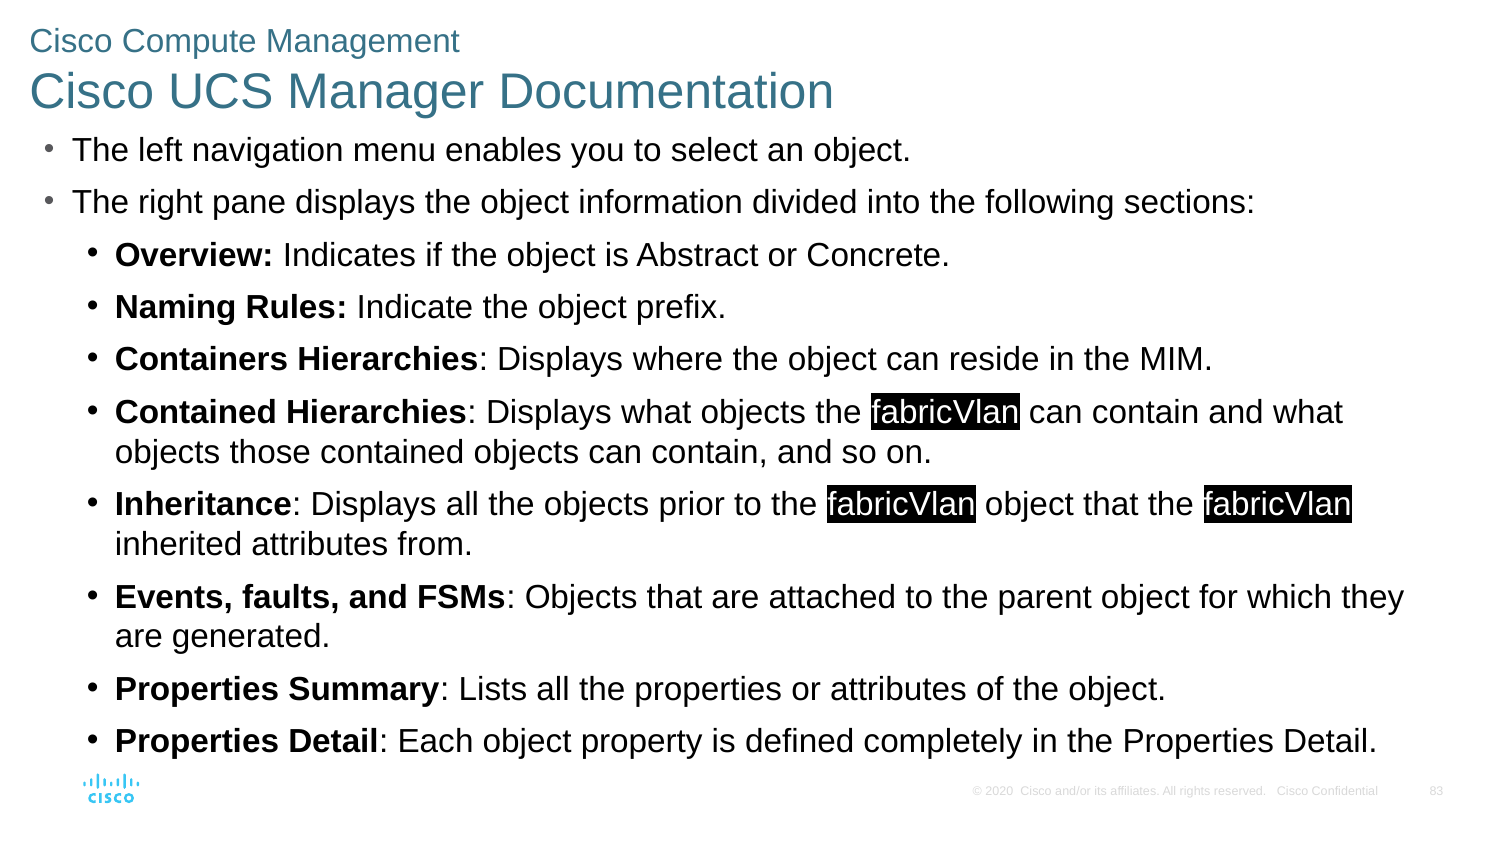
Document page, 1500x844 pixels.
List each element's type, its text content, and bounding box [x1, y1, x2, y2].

title Cisco Compute Management Cisco UCS Manager Documentation [14, 6, 1474, 131]
list The left navigation menu enables you to select an object. The right pane displays the object information divided into the following sections: Overview: Indicates if the object is Abstract or Concrete. Naming Rules: Indicate the object prefix. Containers Hierarchies: Displays where the object can reside in the MIM. Contained Hierarchies: Displays what objects the fabricVlan can contain and what objects those contained objects can contain, and so on. Inheritance: Displays all the objects prior to the fabricVlan object that the fabricVlan inherited attributes from. Events, faults, and FSMs: Objects that are attached to the parent object for which they are generated. Properties Summary: Lists all the properties or attributes of the object. Properties Detail: Each object property is defined completely in the Properties Detail. [28, 120, 1462, 737]
